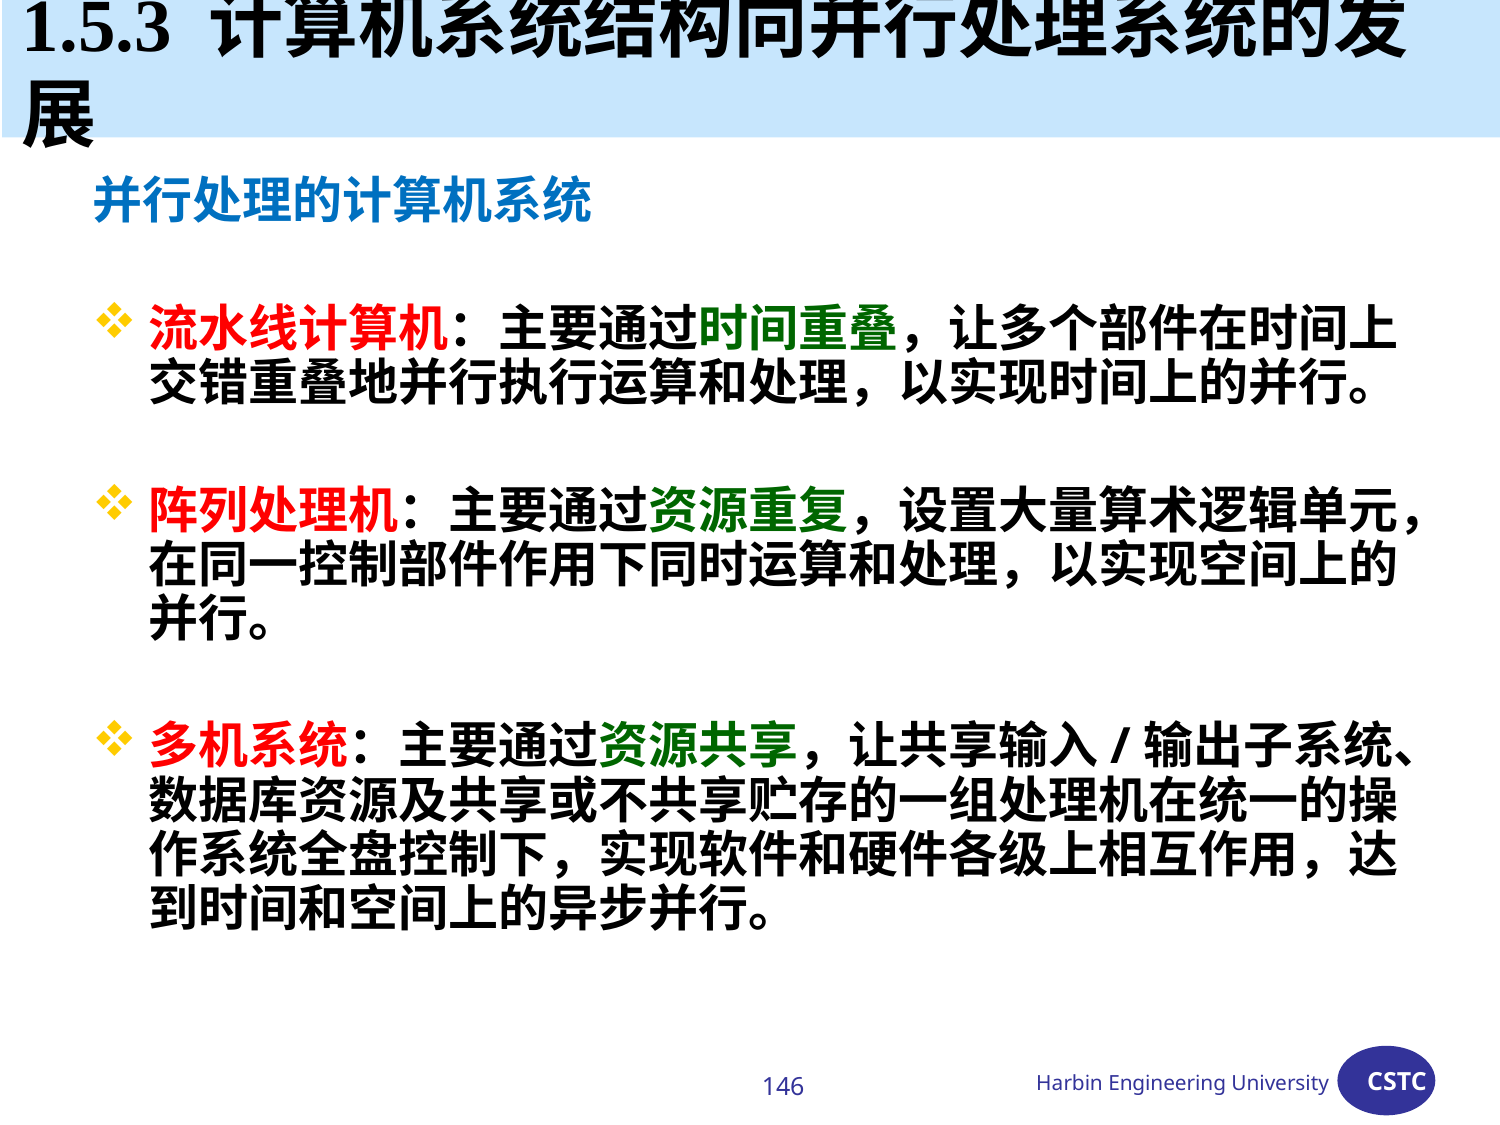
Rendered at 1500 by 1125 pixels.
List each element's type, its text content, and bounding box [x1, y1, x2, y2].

footer Harbin Engineering University [959, 1062, 1344, 1113]
slide_number 146 [608, 1062, 959, 1113]
list 并行处理的计算机系统 流水线计算机：主要通过时间重叠，让多个部件在时间上交错重叠地并行执行运算和处理，以实现时间上的并行。 阵列处理机：主要通过资源重复，设置大量算术逻辑单元，在同一控制部件作用下同时运算和处理，以实现空间上的并行。 多机系统：主要通过资源共享，让共享输入/输出子系统、数据库资源及共享或不共享贮存的一组处理机在统一的操作系统全盘控制下，实现软件和硬件各级上相互作用，达到时间和空间上的异步并行。 [76, 167, 1428, 981]
title 1.5.3 计算机系统结构向并行处理系统的发展 [6, 16, 1498, 117]
